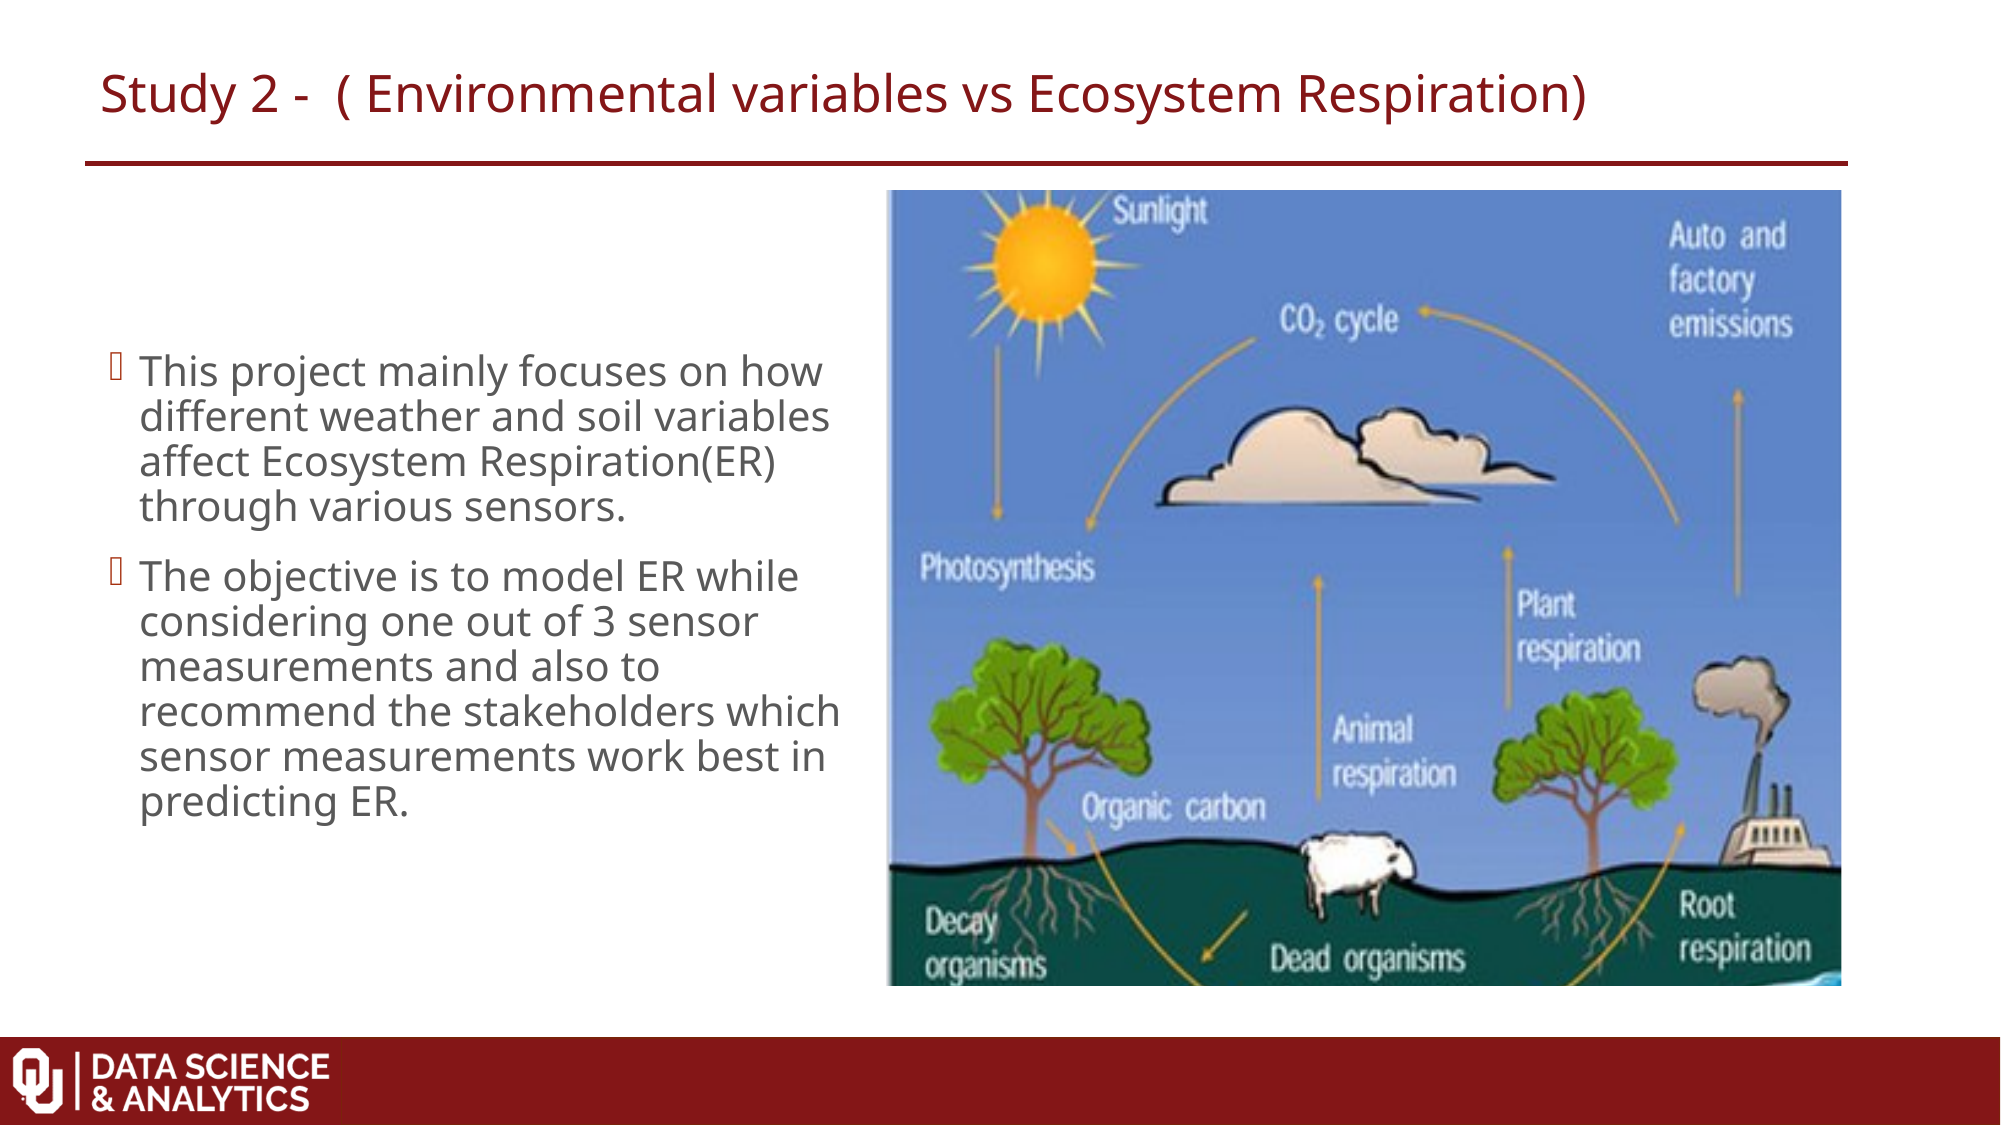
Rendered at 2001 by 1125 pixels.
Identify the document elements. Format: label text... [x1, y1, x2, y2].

list This project mainly focuses on how different weather and soil variables affect Ecosystem Respiration(ER) through various sensors. The objective is to model ER while considering one out of 3 sensor measurements and also to recommend the stakeholders which sensor measurements work best in predicting ER. [94, 190, 885, 986]
picture [0, 1037, 341, 1125]
picture [885, 190, 1842, 986]
list Study 2 - ( Environmental variables vs Ecosystem Respiration) [85, 43, 1842, 150]
